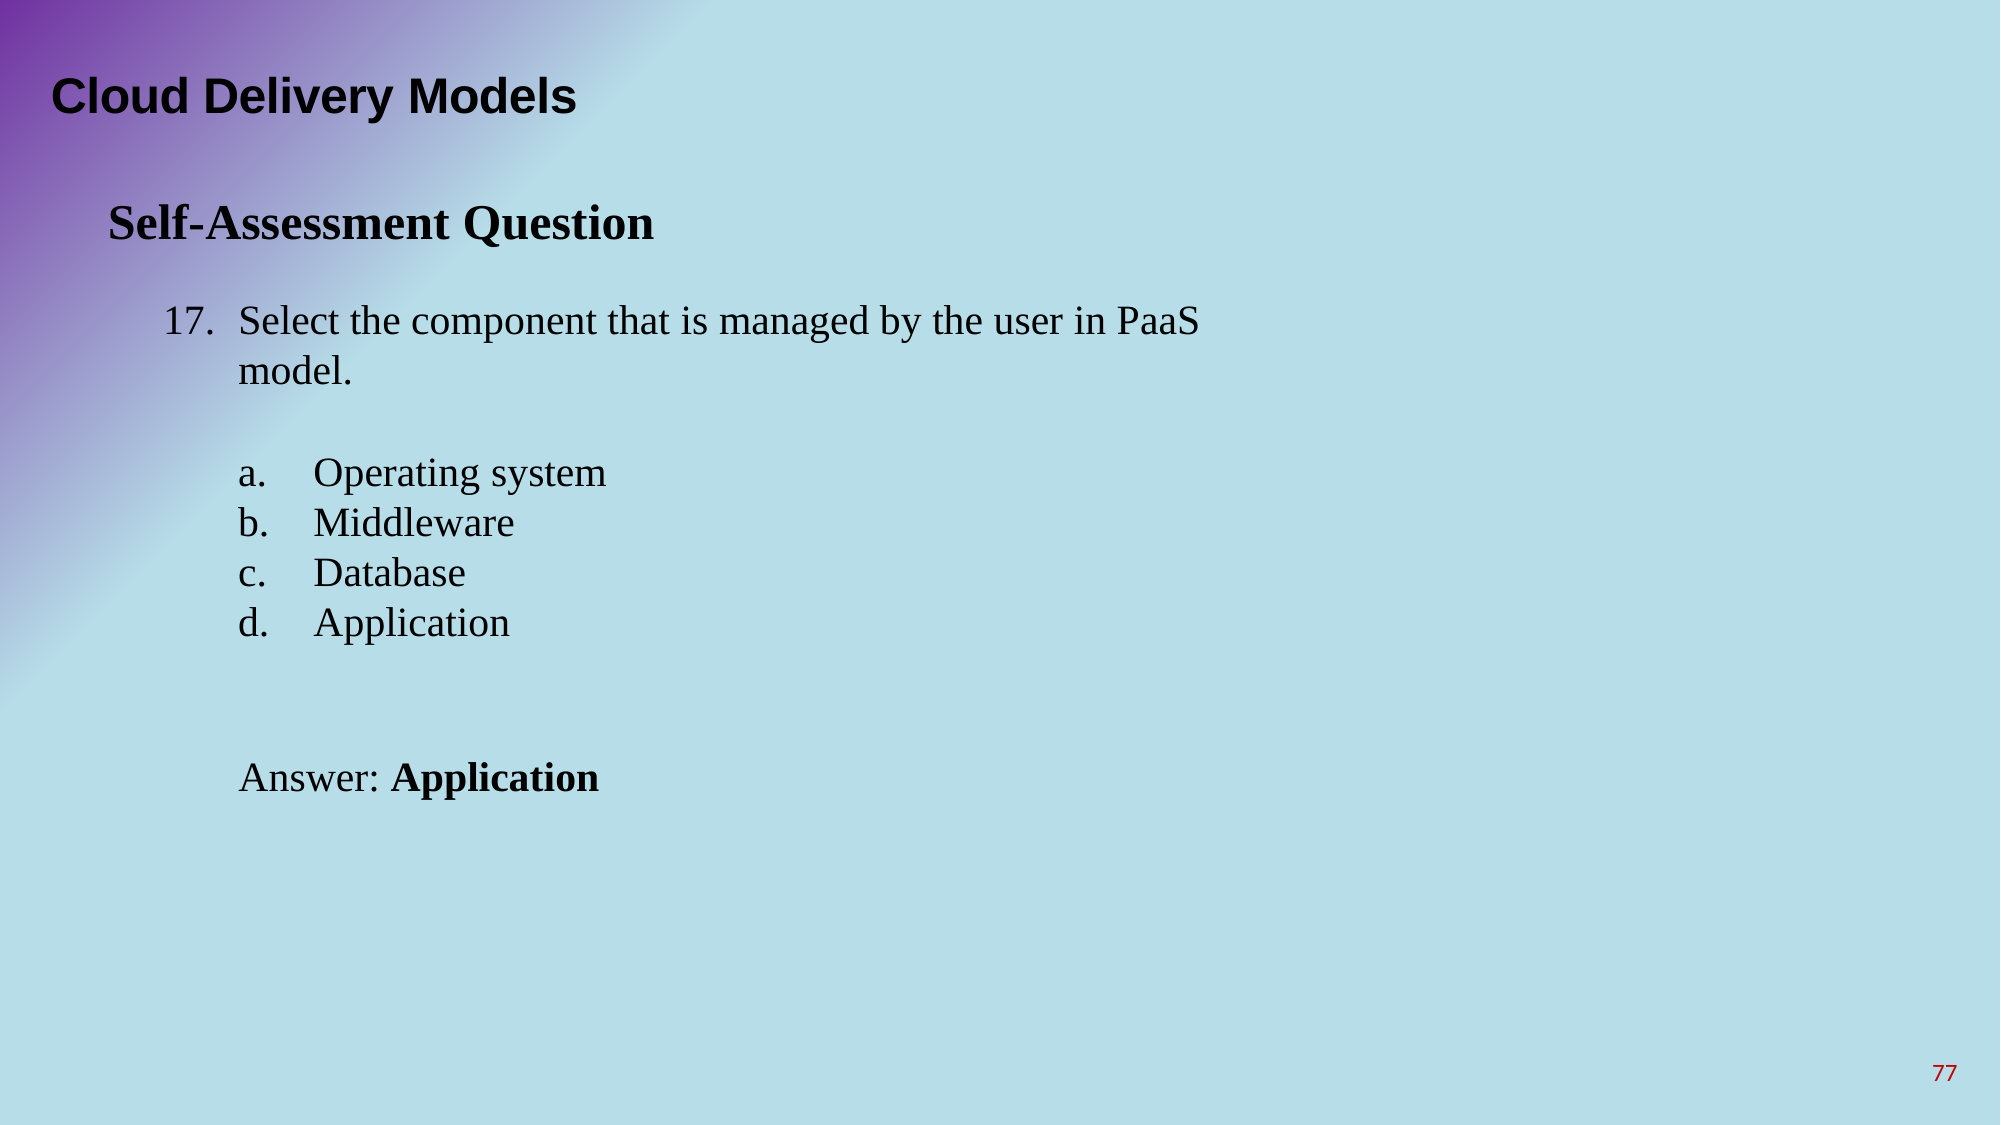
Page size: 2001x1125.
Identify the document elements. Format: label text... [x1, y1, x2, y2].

text_box Self-Assessment Question Select the component that is managed by the user in PaaS model. Operating system Middleware Database Application Answer: Application [105, 187, 1325, 800]
title Cloud Delivery Models [48, 61, 581, 251]
slide_number 77 [1925, 1060, 1964, 1125]
